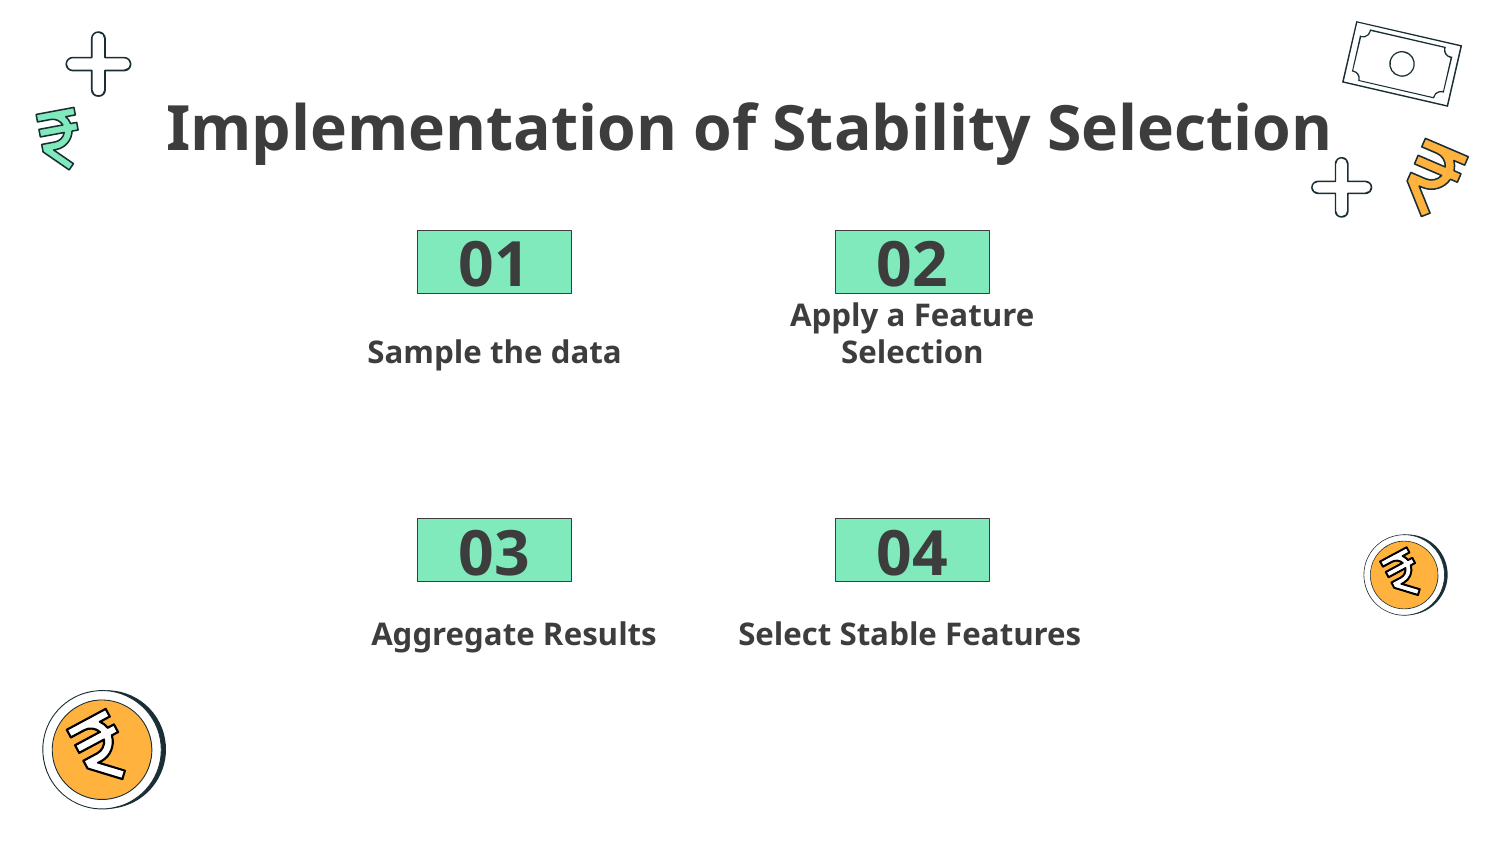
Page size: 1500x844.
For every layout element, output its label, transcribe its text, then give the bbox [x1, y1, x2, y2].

title 04 [835, 518, 990, 582]
title 02 [835, 230, 990, 294]
title Implementation of Stability Selection [118, 72, 1382, 167]
text_box [1311, 156, 1373, 218]
title 01 [417, 230, 572, 294]
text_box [1345, 518, 1466, 632]
title 03 [417, 518, 572, 582]
subtitle Apply a Feature Selection [701, 325, 1124, 386]
subtitle Select Stable Features [710, 606, 1110, 667]
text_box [16, 666, 193, 833]
subtitle Aggregate Results [335, 606, 693, 667]
subtitle Sample the data [316, 325, 674, 386]
